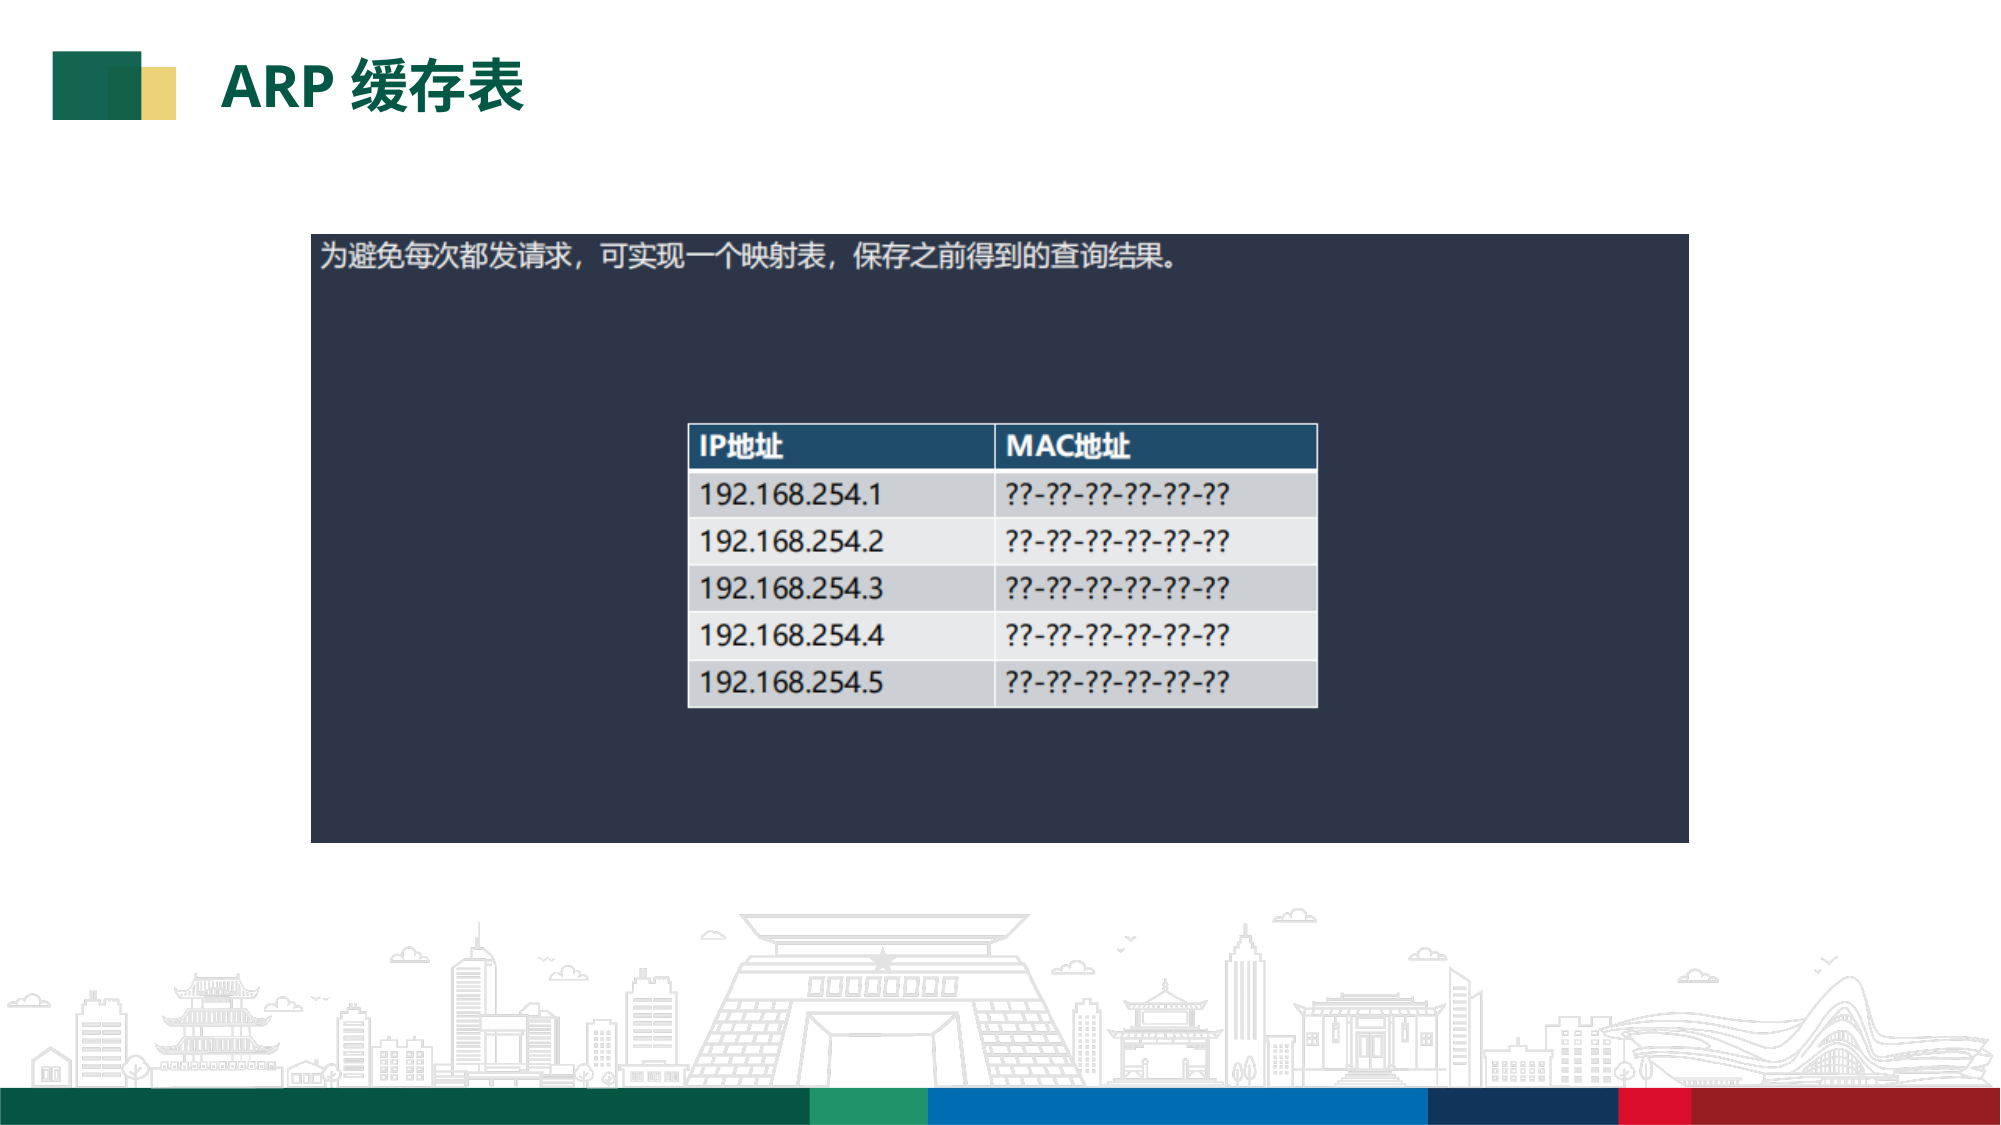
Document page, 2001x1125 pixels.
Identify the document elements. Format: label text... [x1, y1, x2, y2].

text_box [69, 30, 157, 147]
text_box ARP缓存表 [206, 50, 1927, 173]
picture [0, 0, 2001, 1125]
